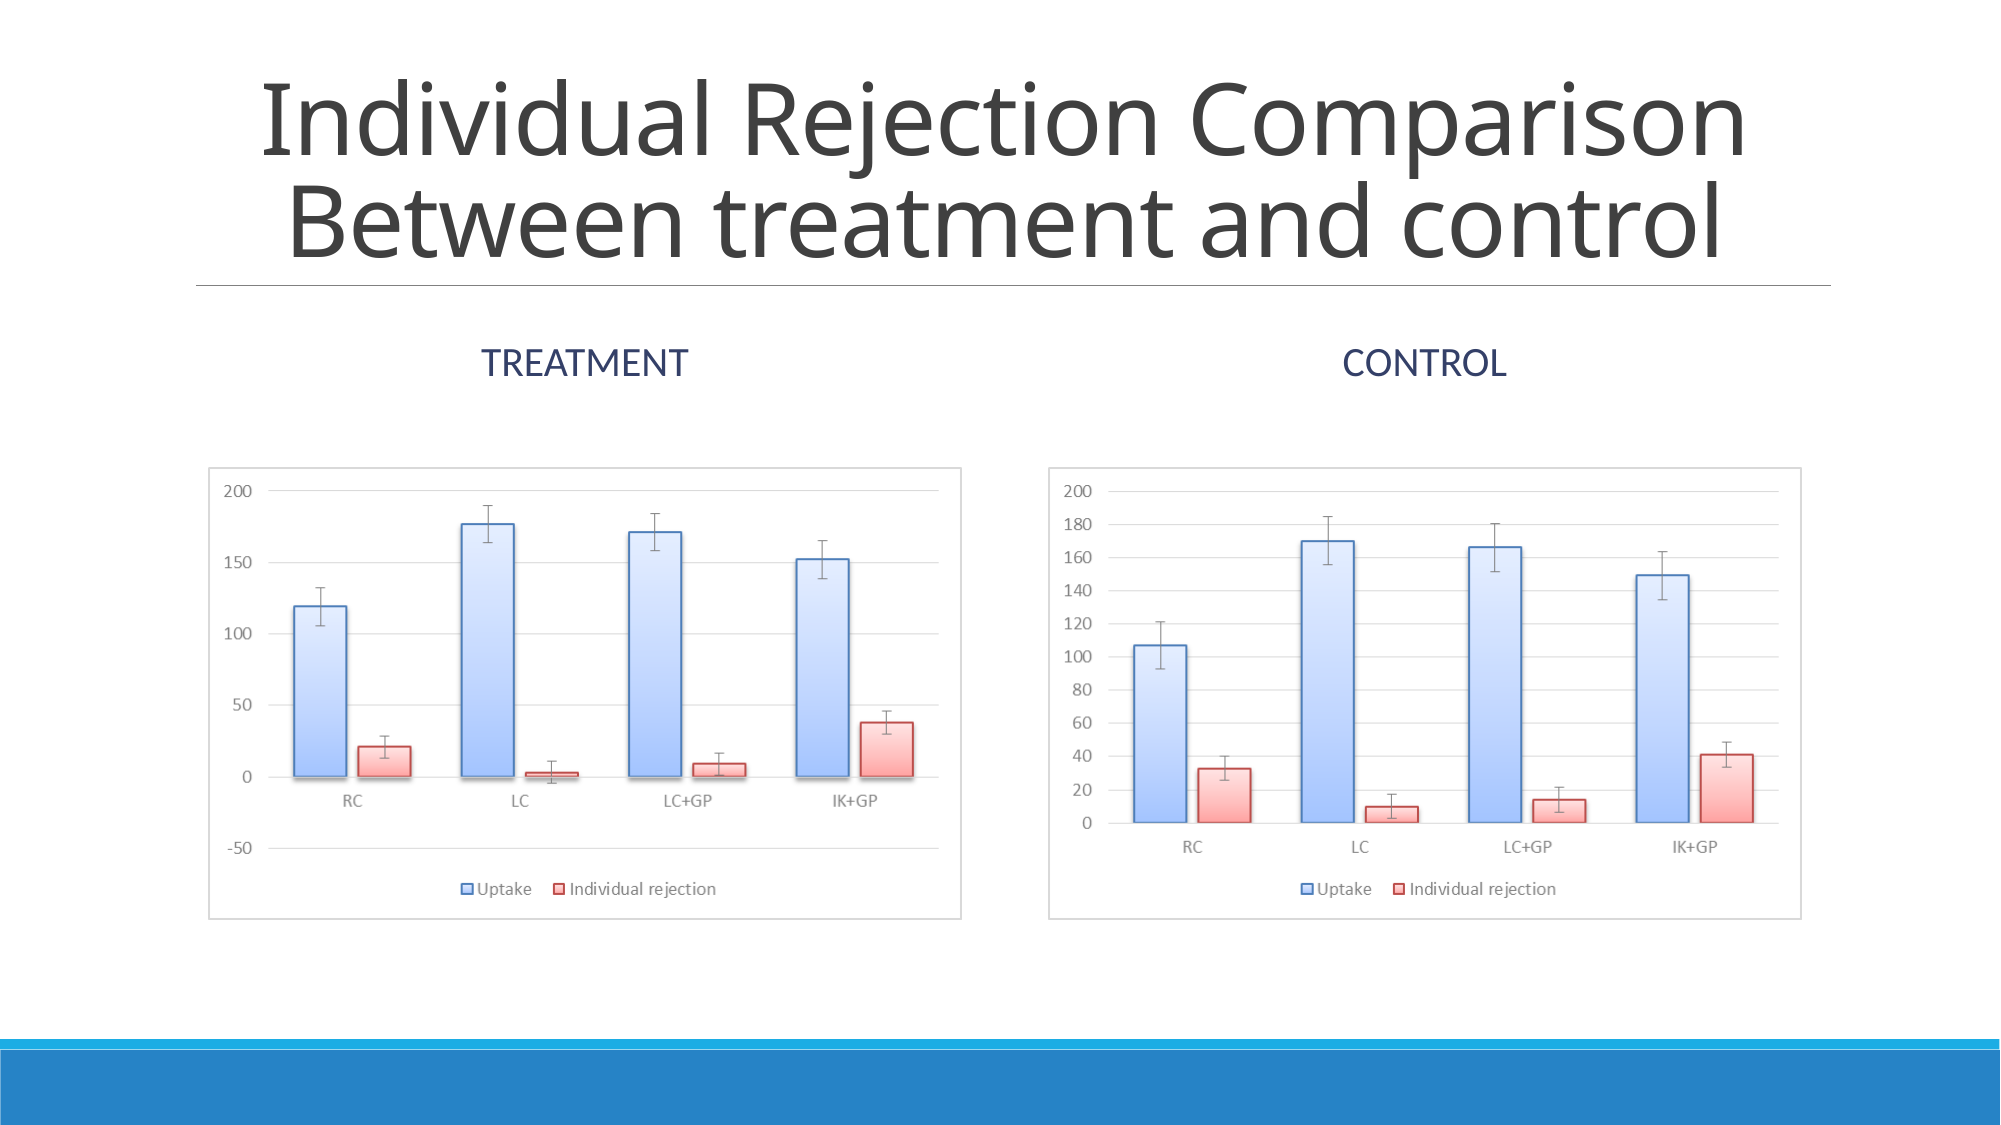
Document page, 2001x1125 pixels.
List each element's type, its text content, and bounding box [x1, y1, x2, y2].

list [208, 466, 962, 920]
list Control [1020, 302, 1830, 424]
list Treatment [180, 302, 990, 424]
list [1048, 466, 1802, 920]
title Individual Rejection Comparison Between treatment and control [180, 47, 1830, 285]
